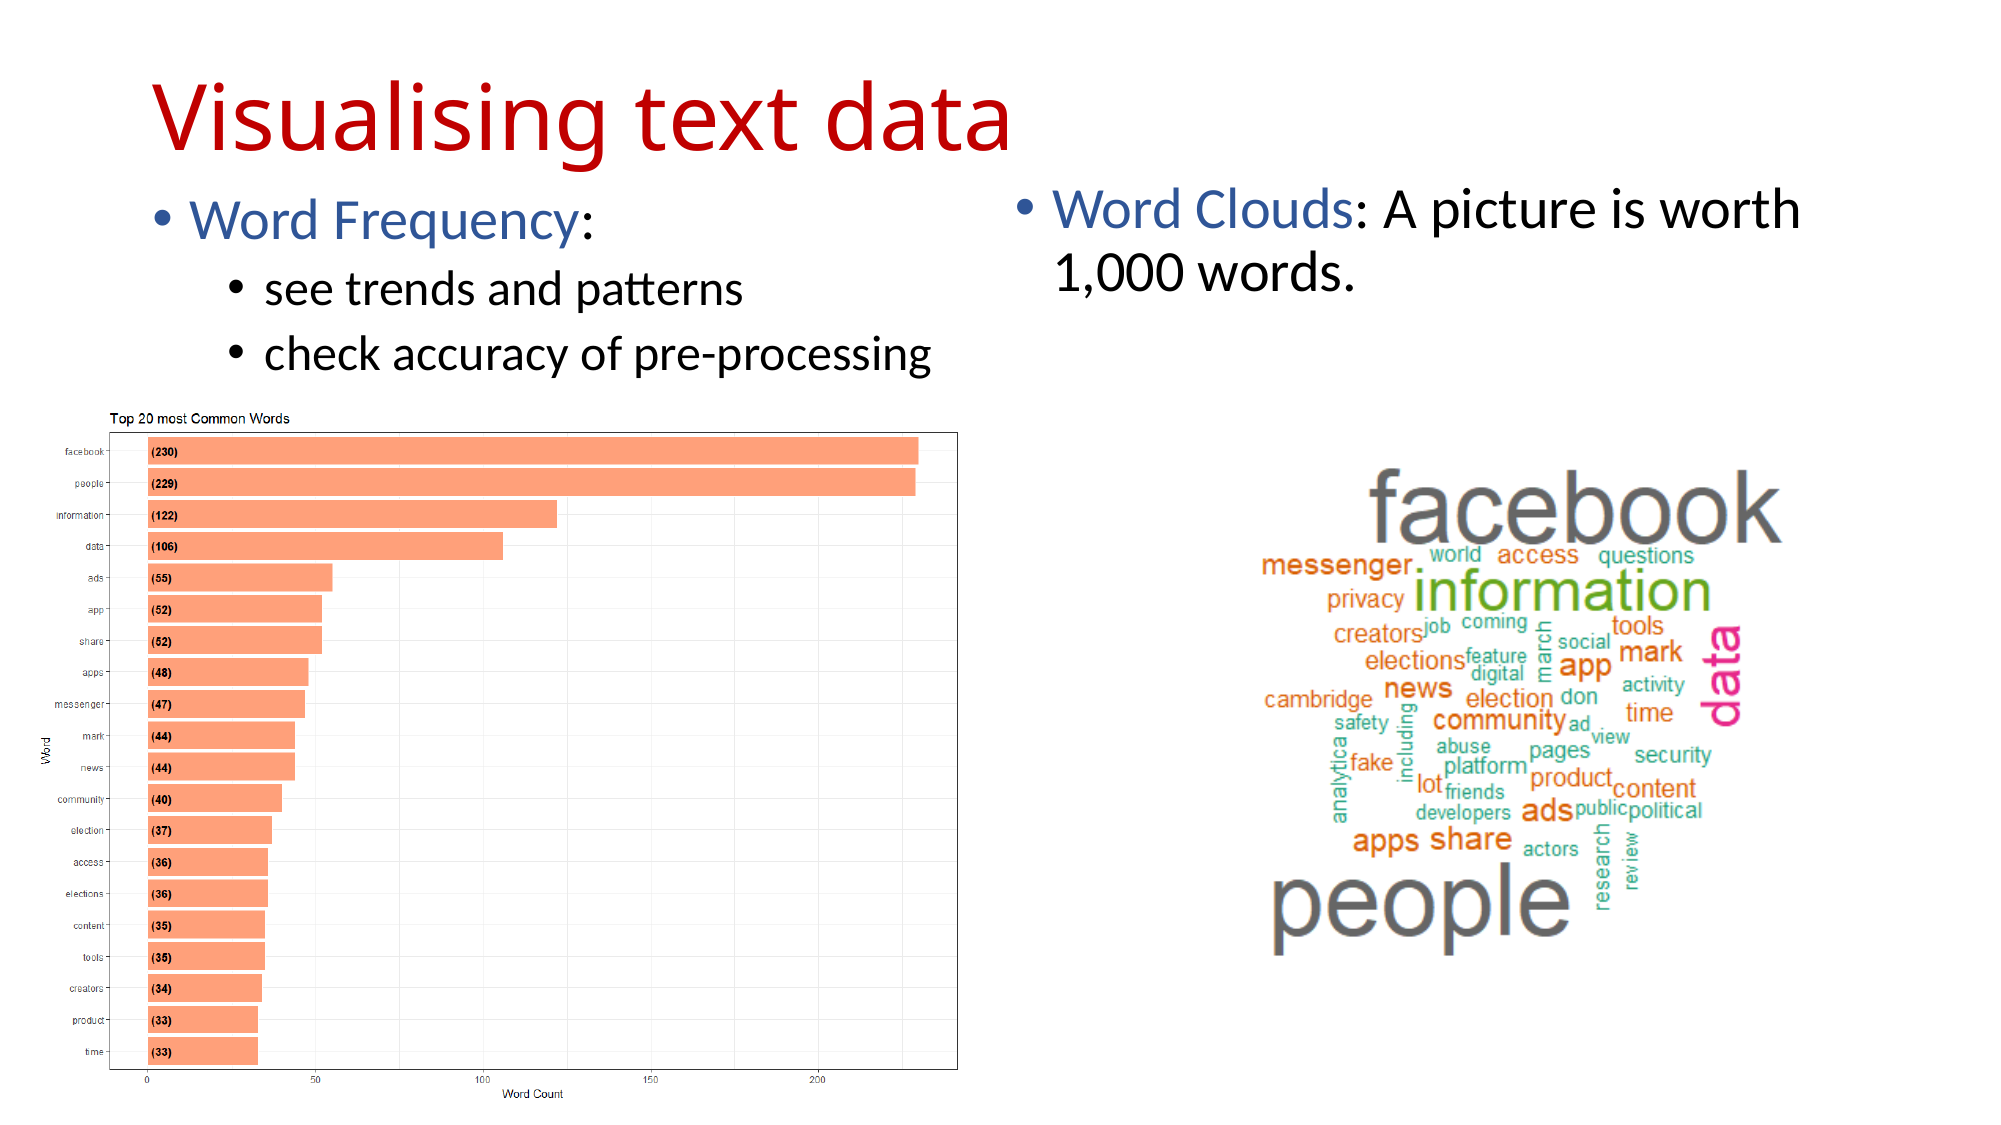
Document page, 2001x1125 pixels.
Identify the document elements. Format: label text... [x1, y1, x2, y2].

list Word Clouds: A picture is worth 1,000 words. [999, 170, 1850, 1025]
picture [34, 406, 963, 1103]
title Visualising text data [137, 59, 1863, 182]
list Word Frequency: see trends and patterns check accuracy of pre-processing [137, 181, 988, 1014]
picture [1174, 407, 1863, 997]
